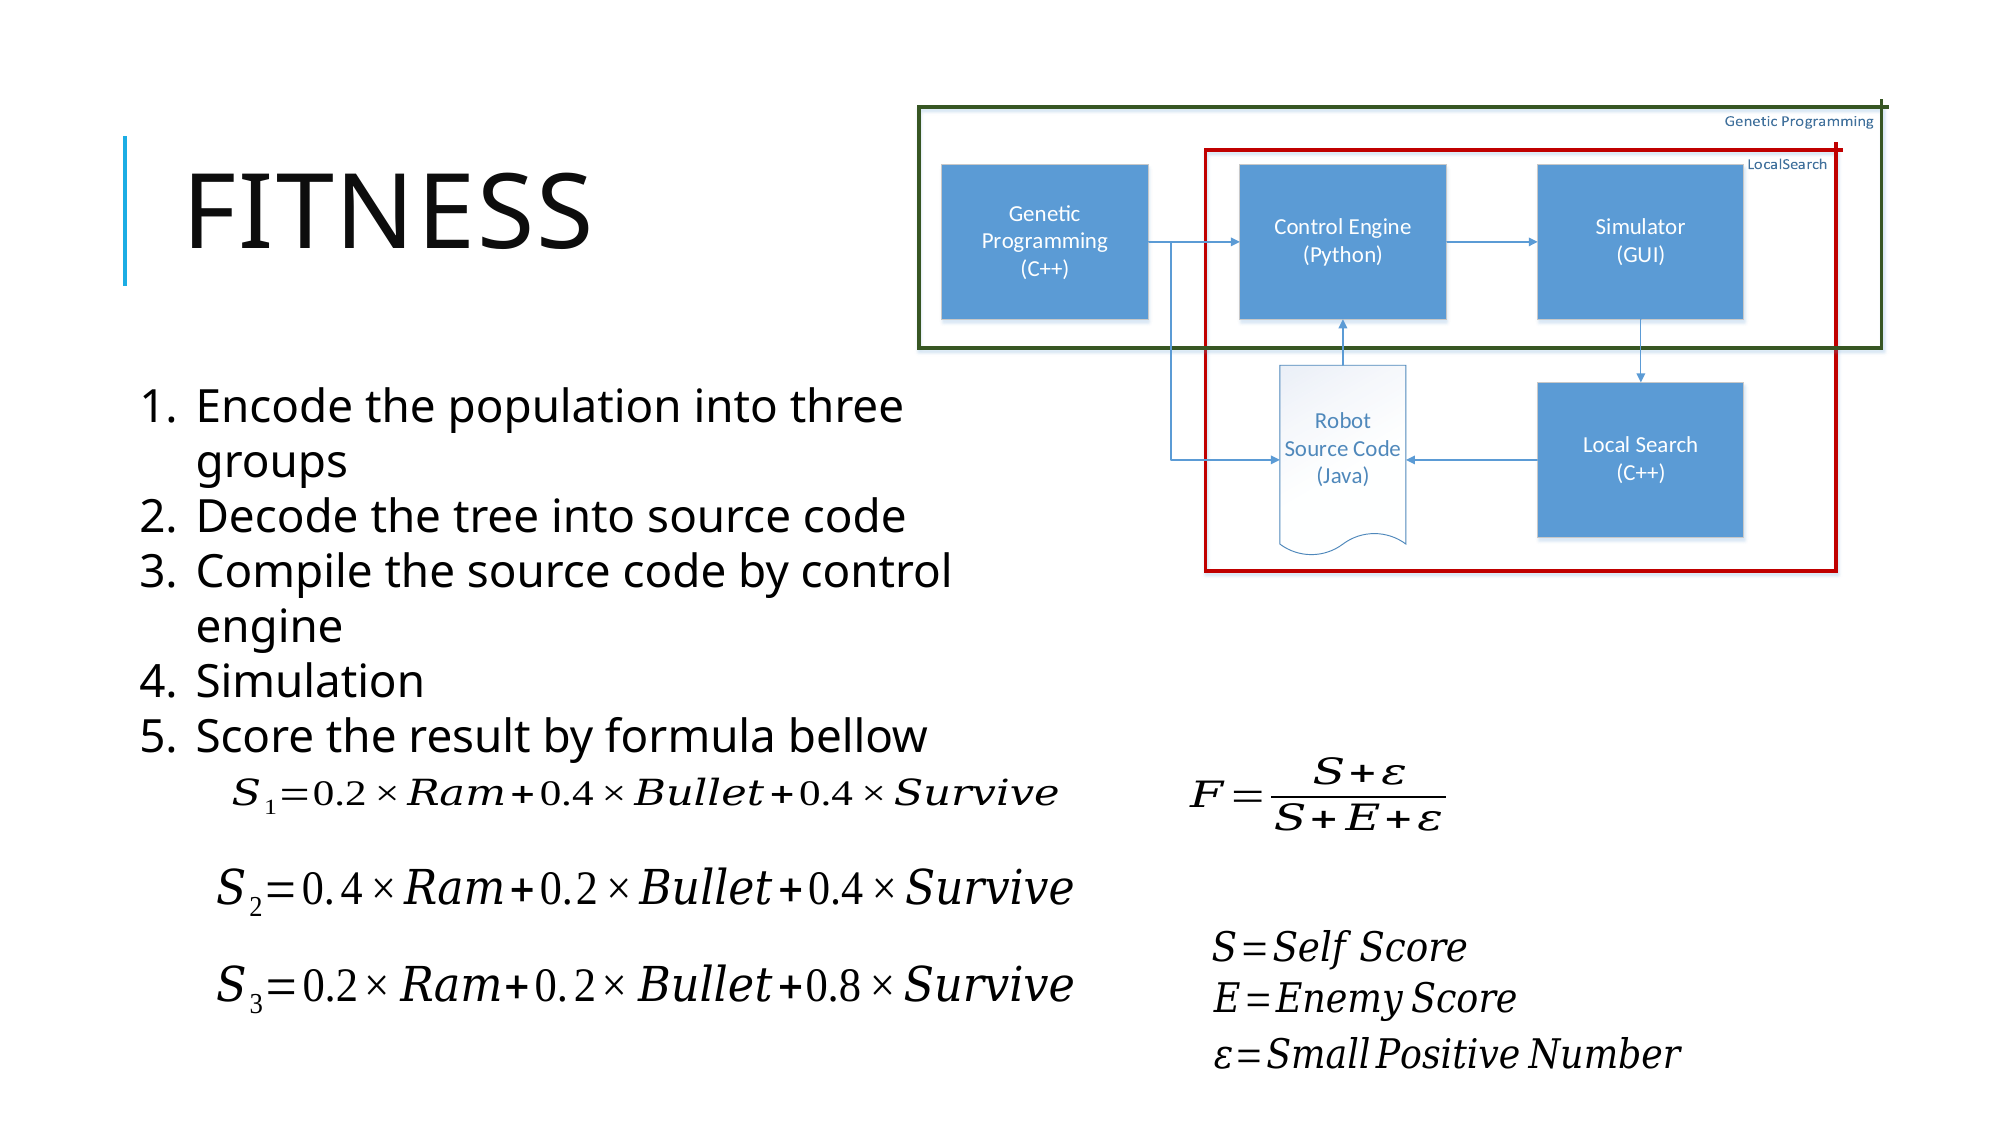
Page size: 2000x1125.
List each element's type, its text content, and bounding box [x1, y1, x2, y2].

text_box Encode the population into three groups Decode the tree into source code Compile the source code by control engine Simulation Score the result by formula bellow [124, 369, 1076, 769]
picture [911, 95, 1892, 580]
title Fitness [167, 96, 907, 342]
